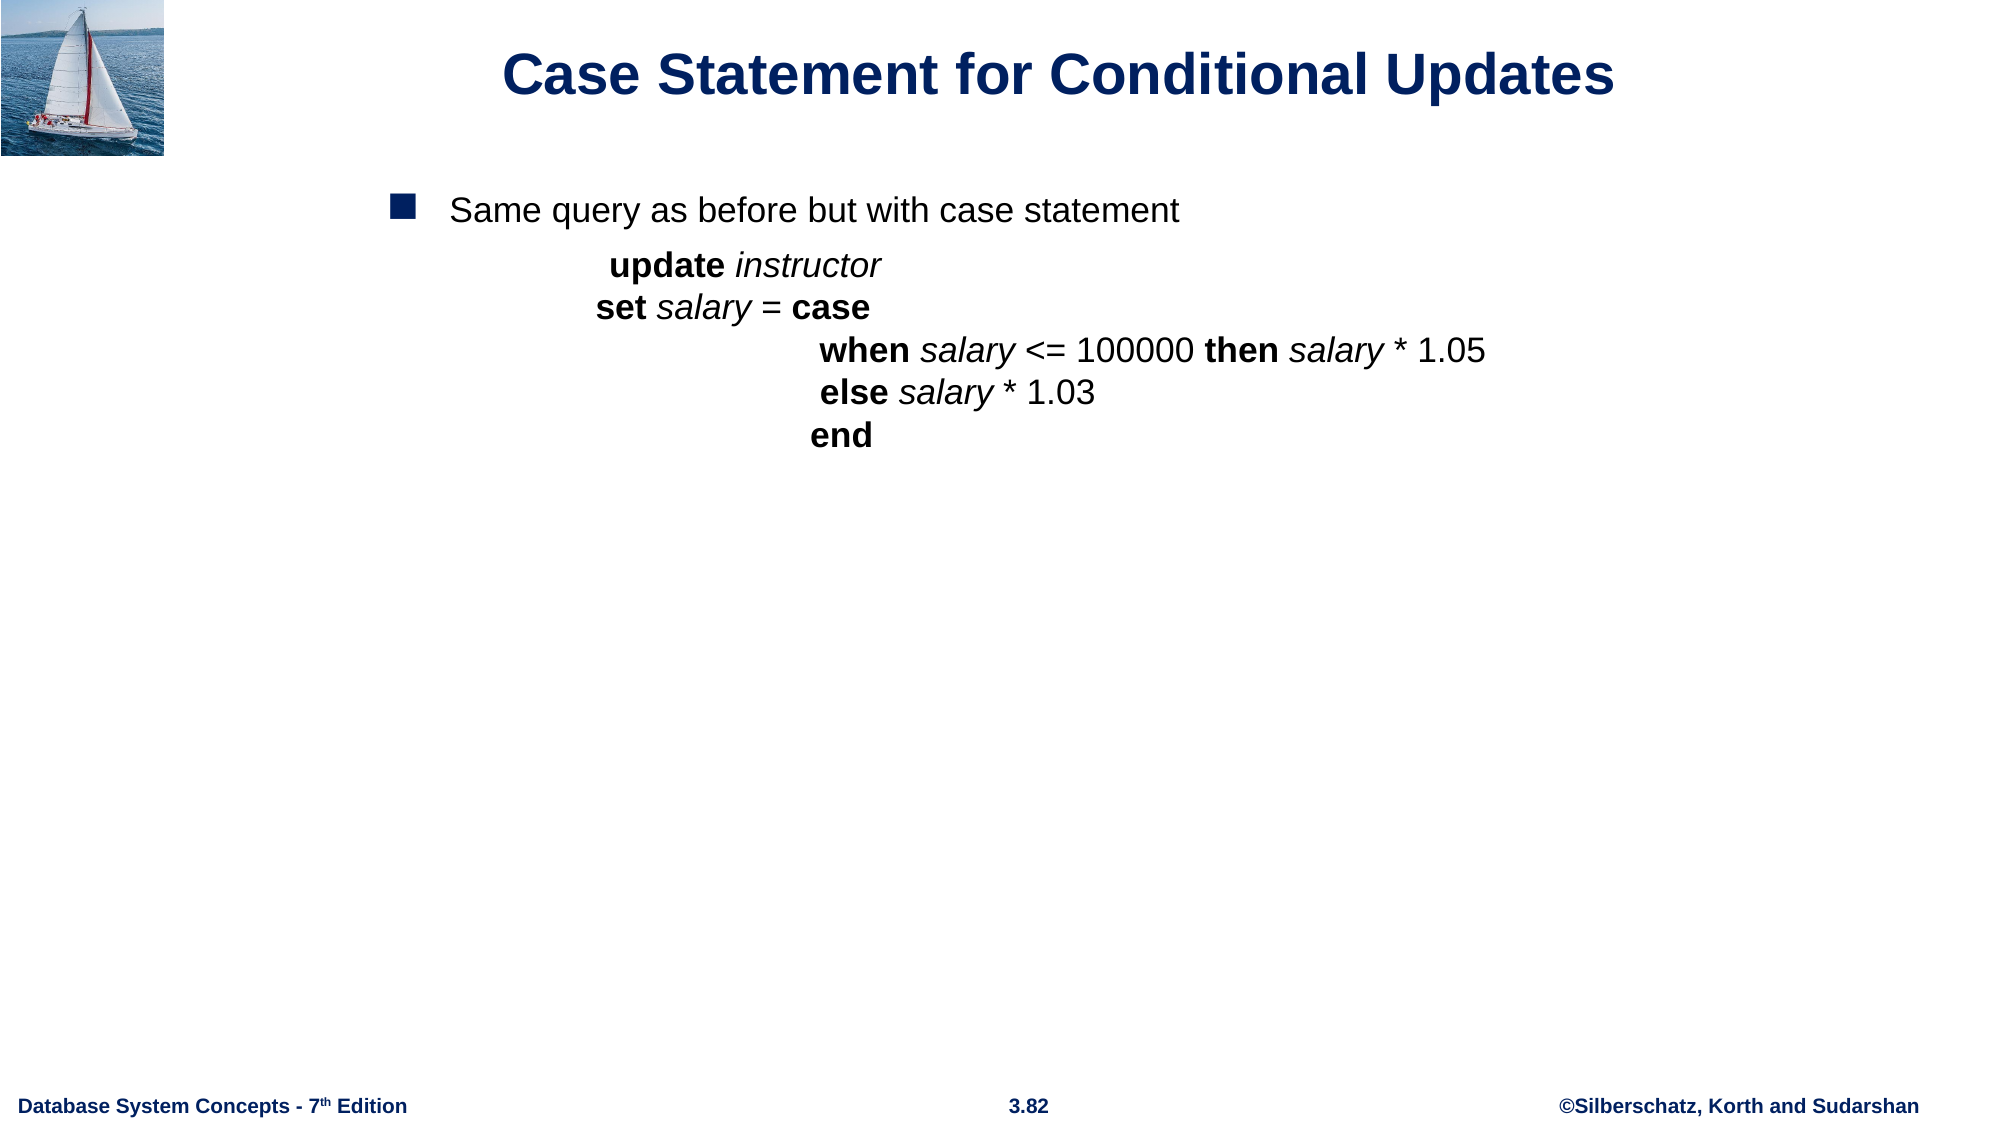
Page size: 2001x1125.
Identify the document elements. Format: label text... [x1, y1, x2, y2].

list Same query as before but with case statement update instructor set salary = case when salary <= 100000 then salary * 1.05 else salary * 1.03 end [378, 179, 1564, 602]
picture [1, 0, 164, 156]
title Case Statement for Conditional Updates [396, 13, 1723, 114]
